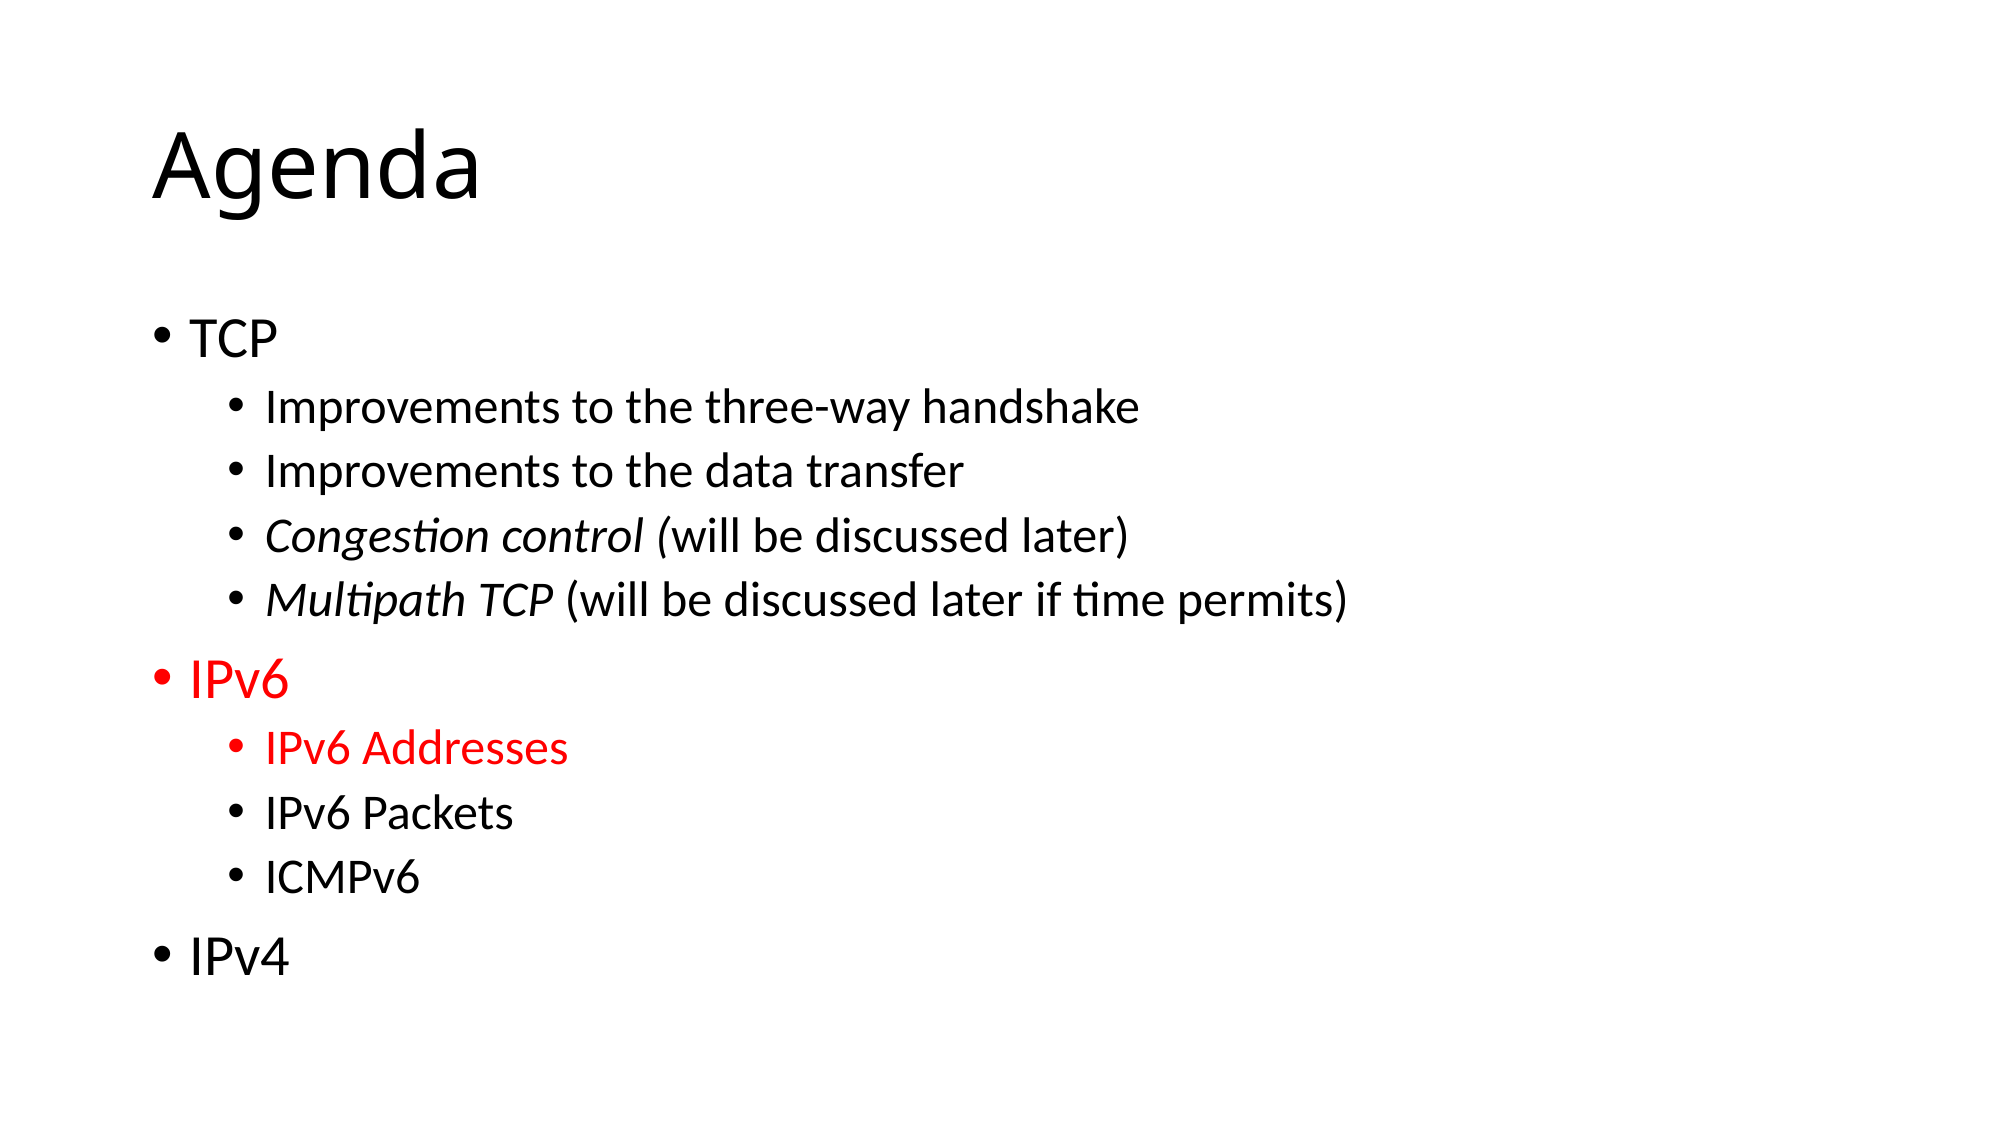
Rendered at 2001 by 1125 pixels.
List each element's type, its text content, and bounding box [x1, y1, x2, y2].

title Agenda [137, 59, 1863, 278]
list TCP Improvements to the three-way handshake Improvements to the data transfer Congestion control (will be discussed later) Multipath TCP (will be discussed later if time permits) IPv6 IPv6 Addresses IPv6 Packets ICMPv6 IPv4 [137, 299, 1863, 1014]
